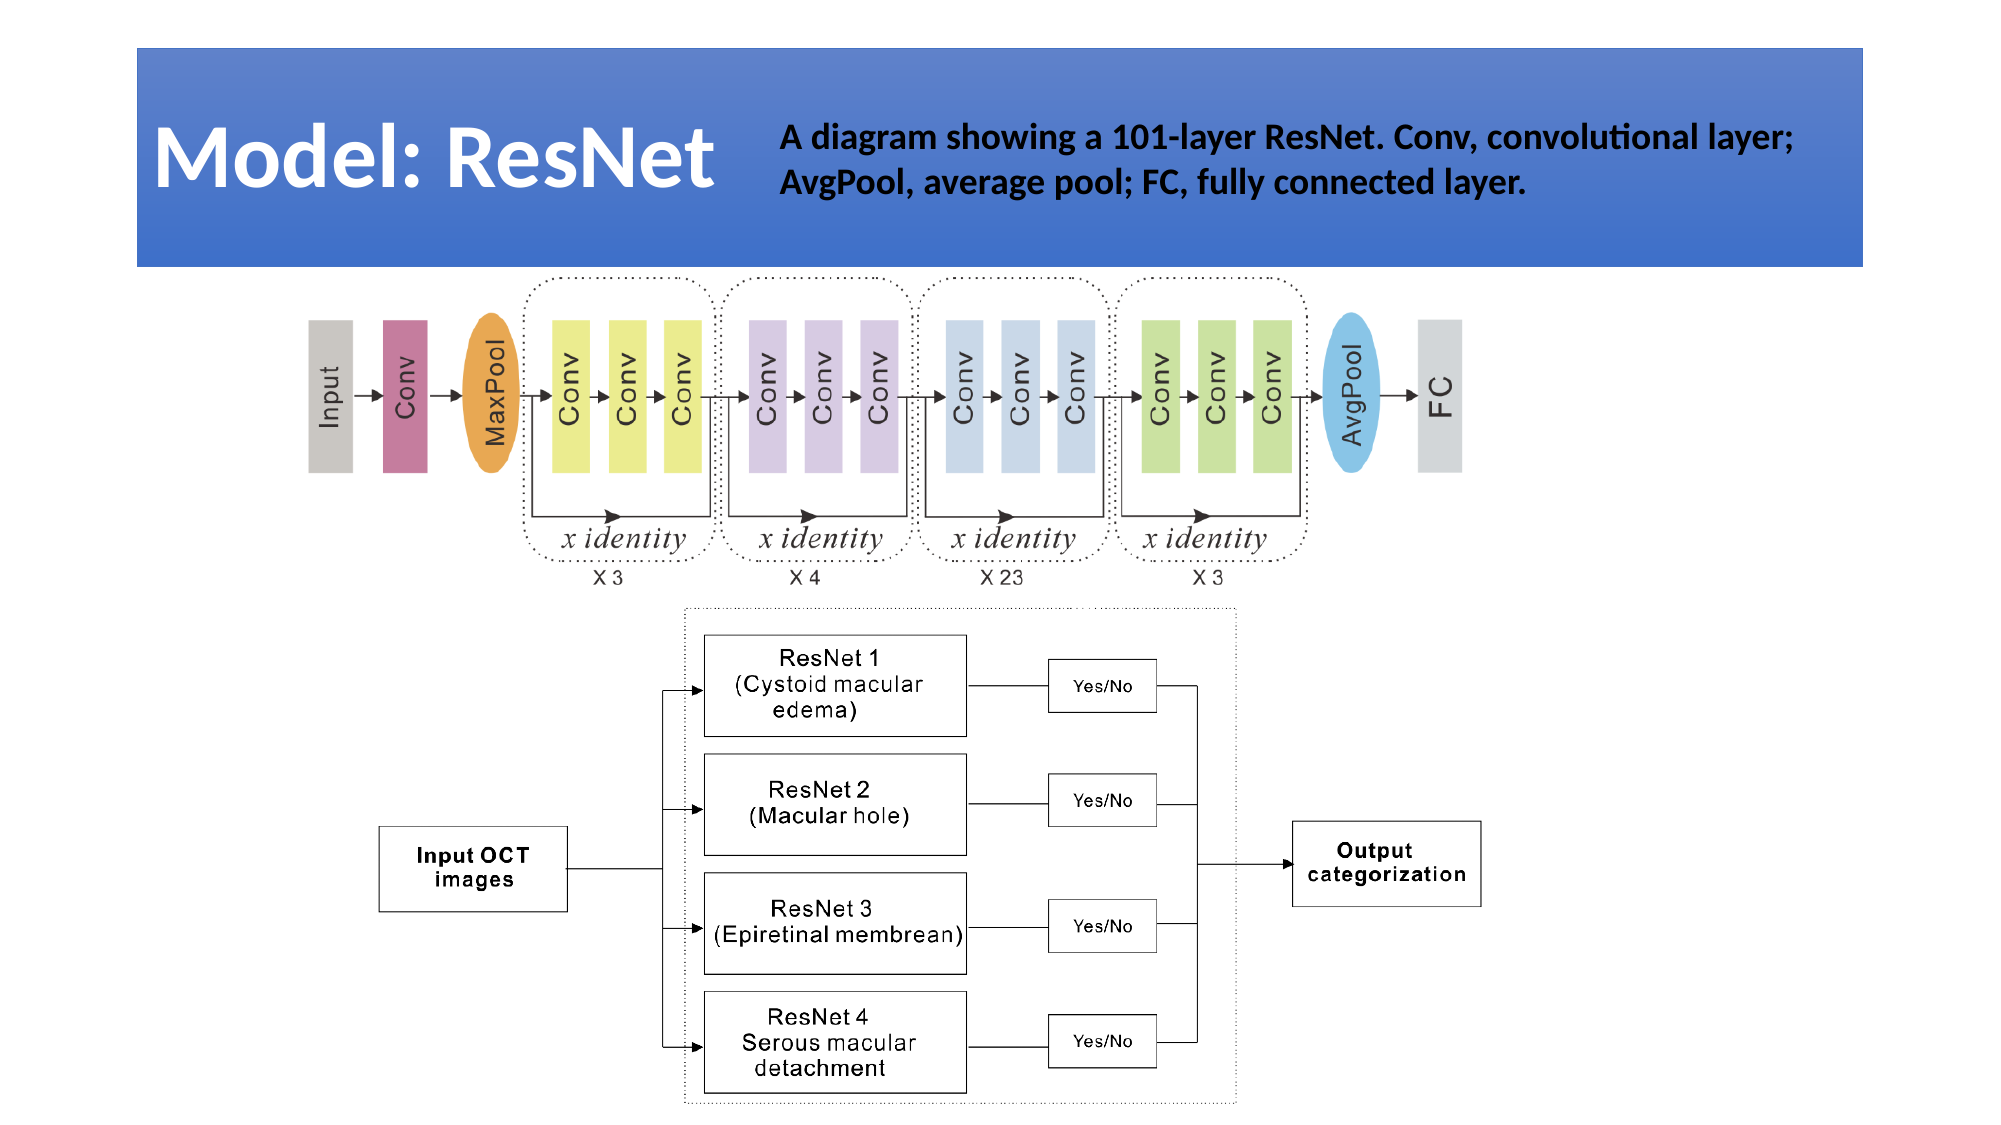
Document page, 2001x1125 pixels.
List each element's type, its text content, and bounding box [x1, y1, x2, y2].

title Model: ResNet [137, 48, 1863, 267]
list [308, 277, 1463, 585]
picture [378, 595, 1497, 1104]
text_box A diagram showing a 101-layer ResNet. Conv, convolutional layer; AvgPool, average pool; FC, fully connected layer. [764, 104, 1919, 210]
